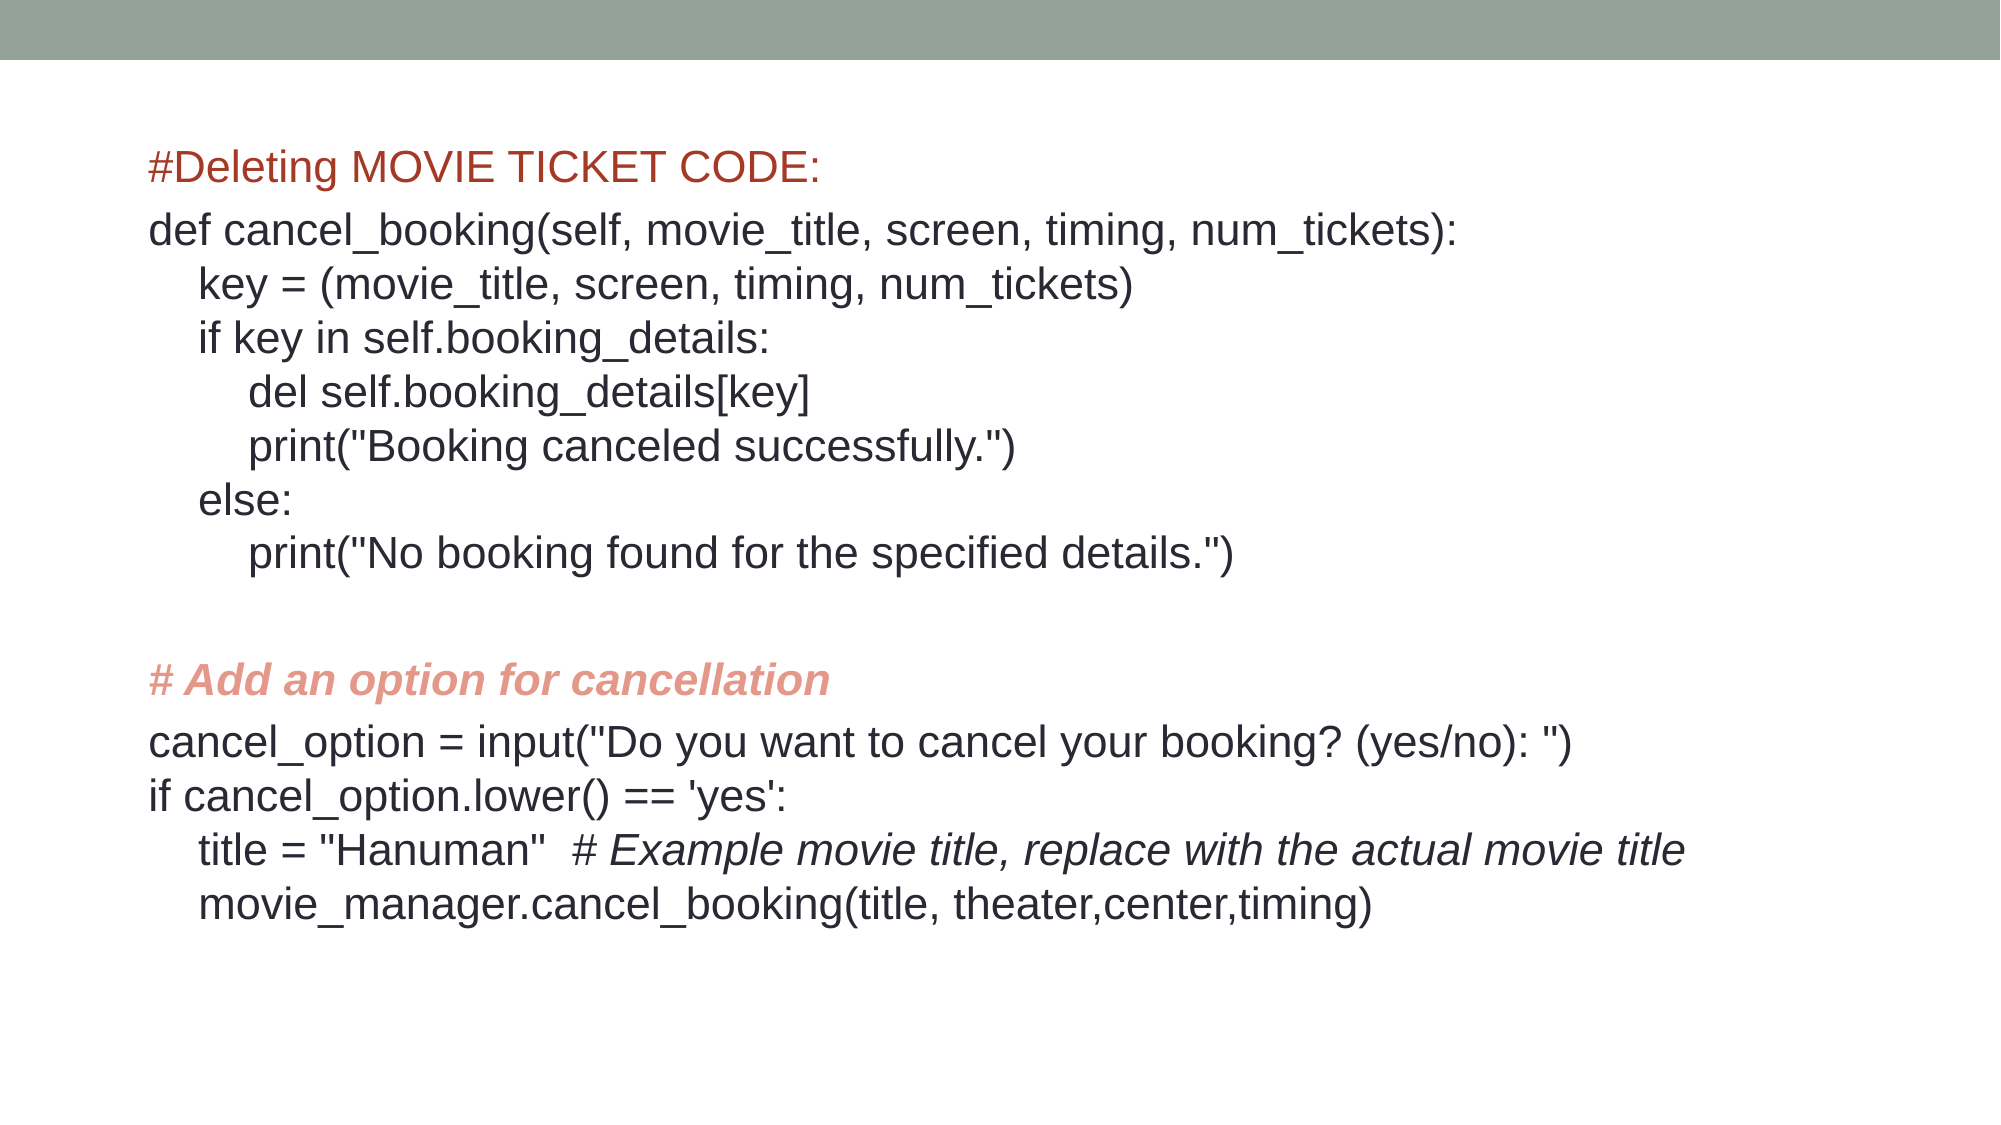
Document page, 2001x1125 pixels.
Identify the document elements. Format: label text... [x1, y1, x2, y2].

list #Deleting MOVIE TICKET CODE: def cancel_booking(self, movie_title, screen, timing, num_tickets): key = (movie_title, screen, timing, num_tickets) if key in self.booking_details: del self.booking_details[key] print("Booking canceled successfully.") else: print("No booking found for the specified details.") # Add an option for cancellation cancel_option = input("Do you want to cancel your booking? (yes/no): ") if cancel_option.lower() == 'yes': title = "Hanuman" # Example movie title, replace with the actual movie title movie_manager.cancel_booking(title, theater,center,timing) [133, 129, 1867, 1060]
